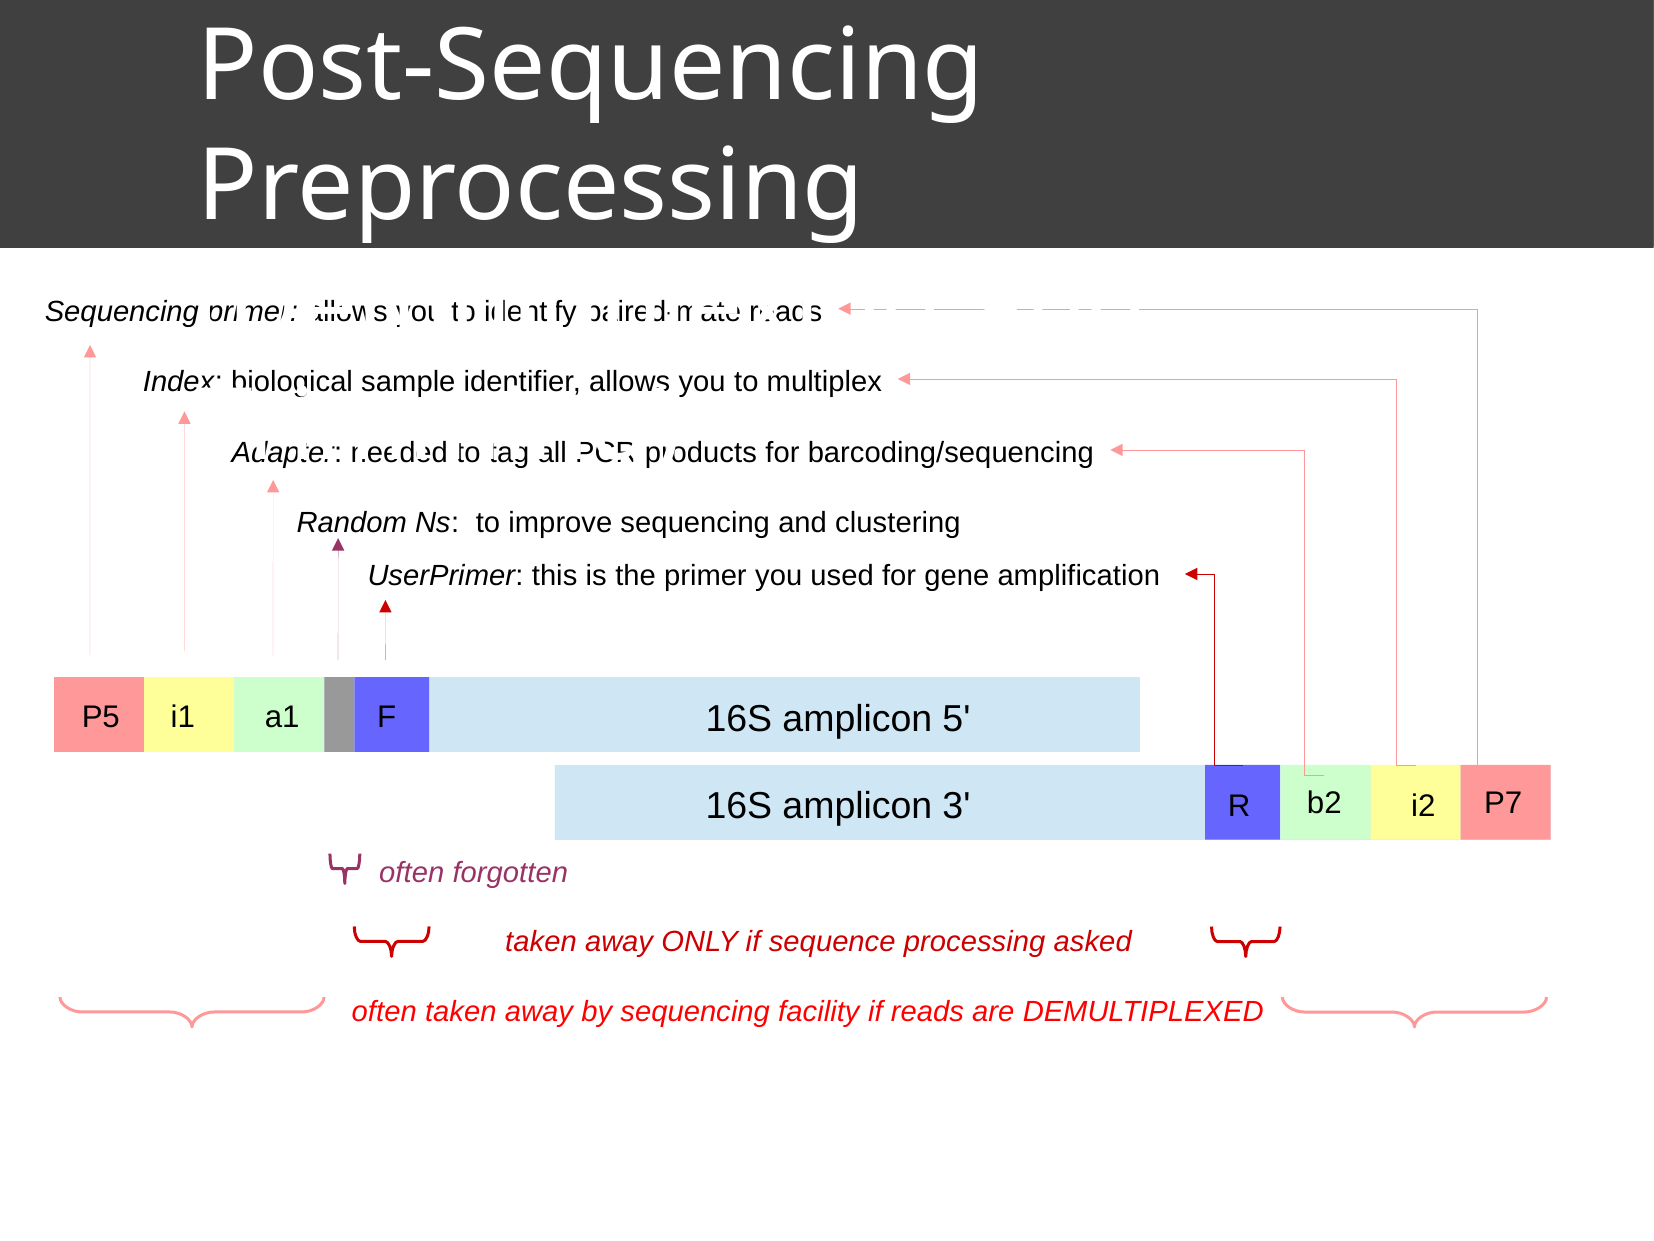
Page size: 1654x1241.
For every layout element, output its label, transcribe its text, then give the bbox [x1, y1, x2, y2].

text_box [1205, 764, 1280, 840]
text_box Random Ns: to improve sequencing and clustering [281, 495, 990, 544]
text_box b2 [1292, 775, 1357, 825]
text_box [144, 677, 234, 752]
text_box R [1213, 777, 1266, 828]
text_box [59, 997, 325, 1027]
text_box often taken away by sequencing facility if reads are DEMULTIPLEXED [336, 985, 1327, 1043]
text_box [379, 600, 392, 661]
text_box 16S amplicon 5' [690, 686, 1077, 743]
text_box P5 [67, 688, 135, 738]
text_box [0, 0, 1654, 248]
text_box [1327, 997, 1547, 1027]
text_box [838, 302, 1504, 776]
text_box [324, 677, 355, 752]
text_box a1 [249, 688, 315, 739]
text_box [897, 372, 1416, 766]
text_box i2 [1396, 777, 1451, 828]
text_box i1 [155, 688, 210, 738]
text_box [1110, 443, 1325, 776]
text_box [329, 853, 360, 884]
text_box 16S amplicon 3' [690, 774, 1063, 831]
text_box [1280, 764, 1370, 840]
text_box [266, 480, 280, 656]
text_box often forgotten [364, 845, 624, 903]
text_box UserPrimer: this is the primer you used for gene amplification [352, 548, 1185, 600]
text_box Index: biological sample identifier, allows you to multiplex [128, 355, 898, 403]
text_box [54, 677, 144, 752]
text_box [355, 677, 430, 752]
text_box [331, 544, 345, 661]
text_box Sequencing primer: allows you to identify paired-mate reads [29, 285, 839, 333]
text_box [1370, 764, 1460, 840]
text_box [1460, 764, 1551, 840]
text_box [83, 345, 97, 656]
text_box [430, 677, 1140, 752]
text_box Adapter: needed to tag all PCR products for barcoding/sequencing [216, 426, 1111, 474]
text_box F [362, 688, 411, 738]
text_box [1184, 567, 1243, 766]
text_box [554, 765, 1205, 840]
text_box Post-Sequencing Preprocessing (Demultiplexing and Trimming) [183, 0, 1551, 247]
text_box [1211, 926, 1281, 957]
text_box P7 [1469, 775, 1538, 825]
text_box [234, 677, 324, 752]
text_box taken away ONLY if sequence processing asked [490, 914, 1155, 972]
text_box [354, 926, 430, 957]
text_box [178, 411, 191, 652]
